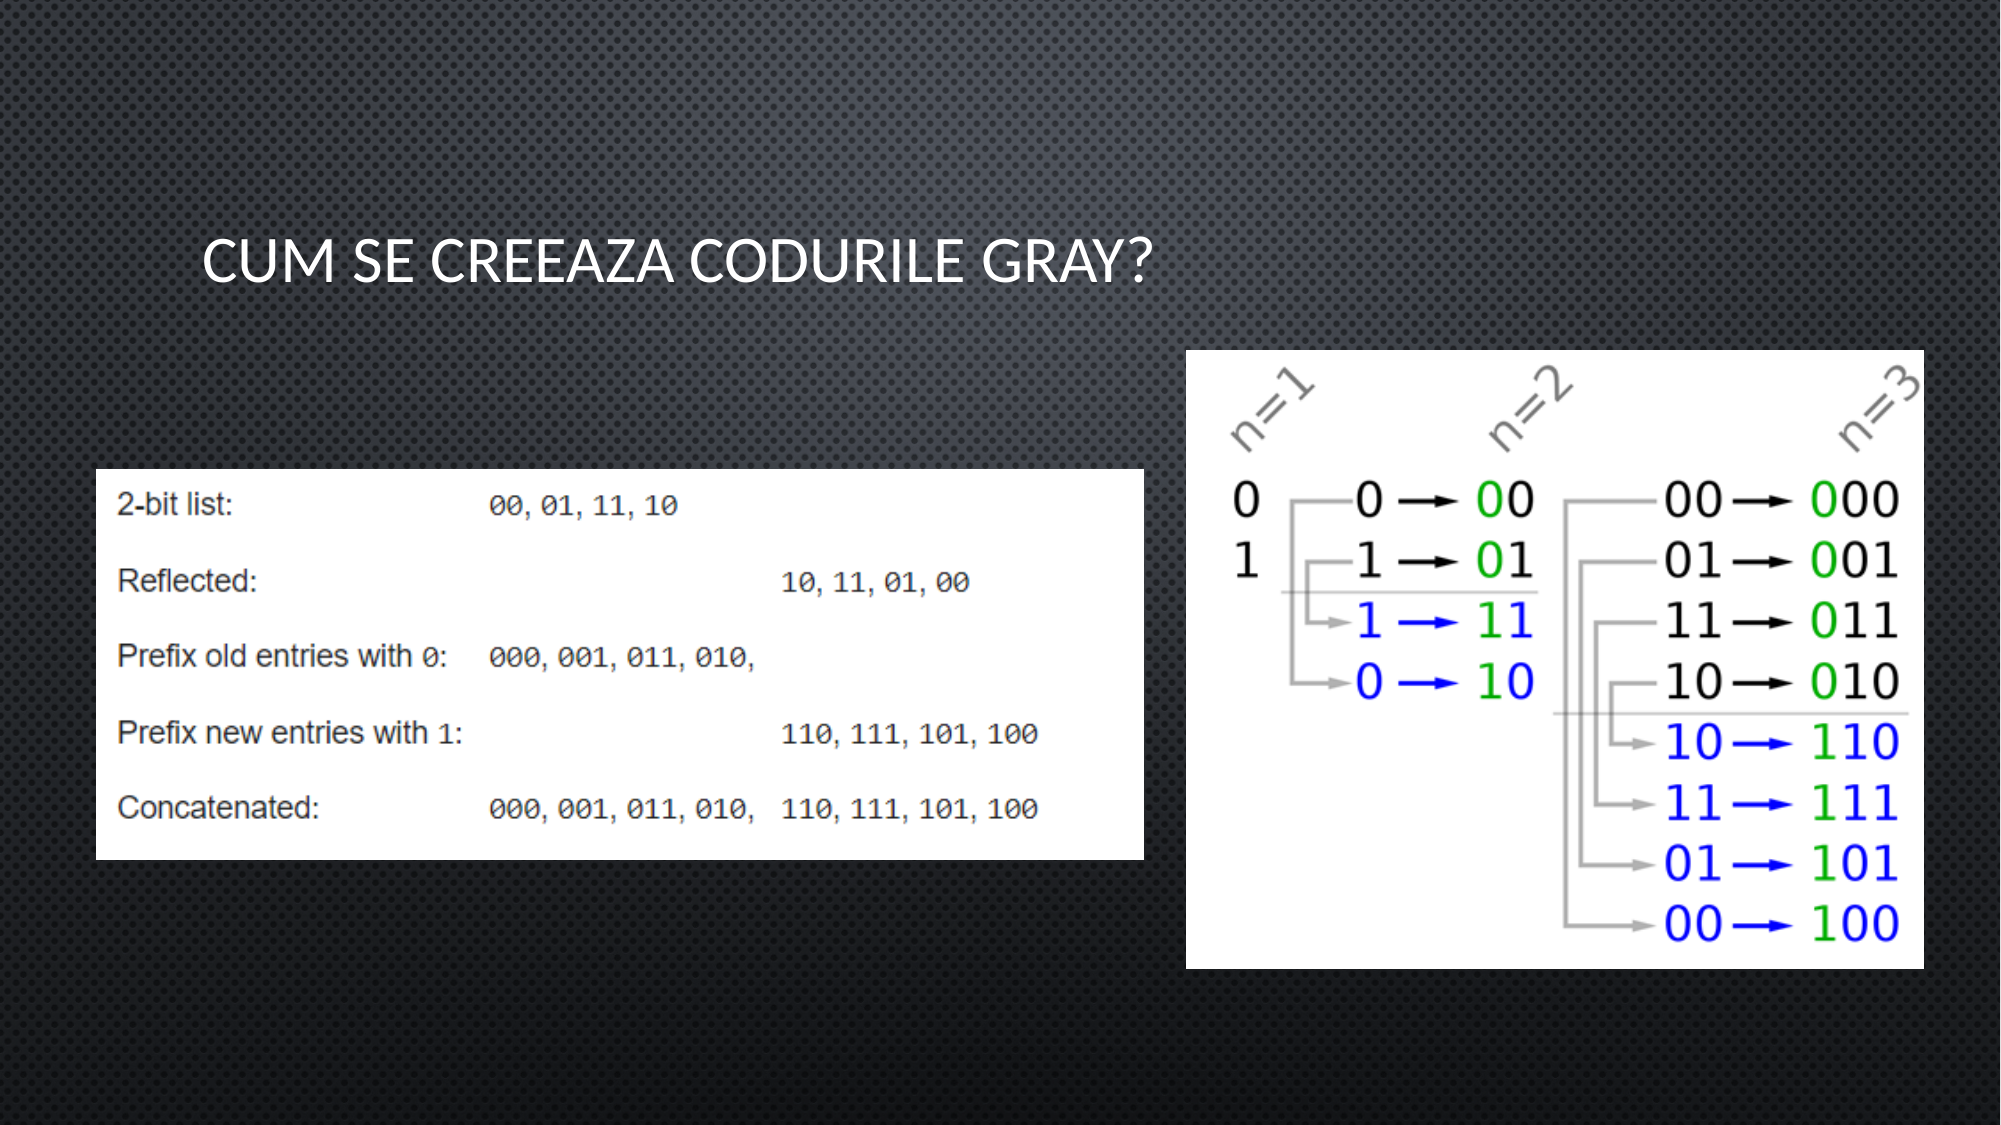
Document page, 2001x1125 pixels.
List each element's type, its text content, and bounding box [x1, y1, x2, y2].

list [96, 469, 1144, 860]
title Cum se creeaza codurile gray? [187, 99, 1813, 413]
picture [1186, 349, 1925, 970]
